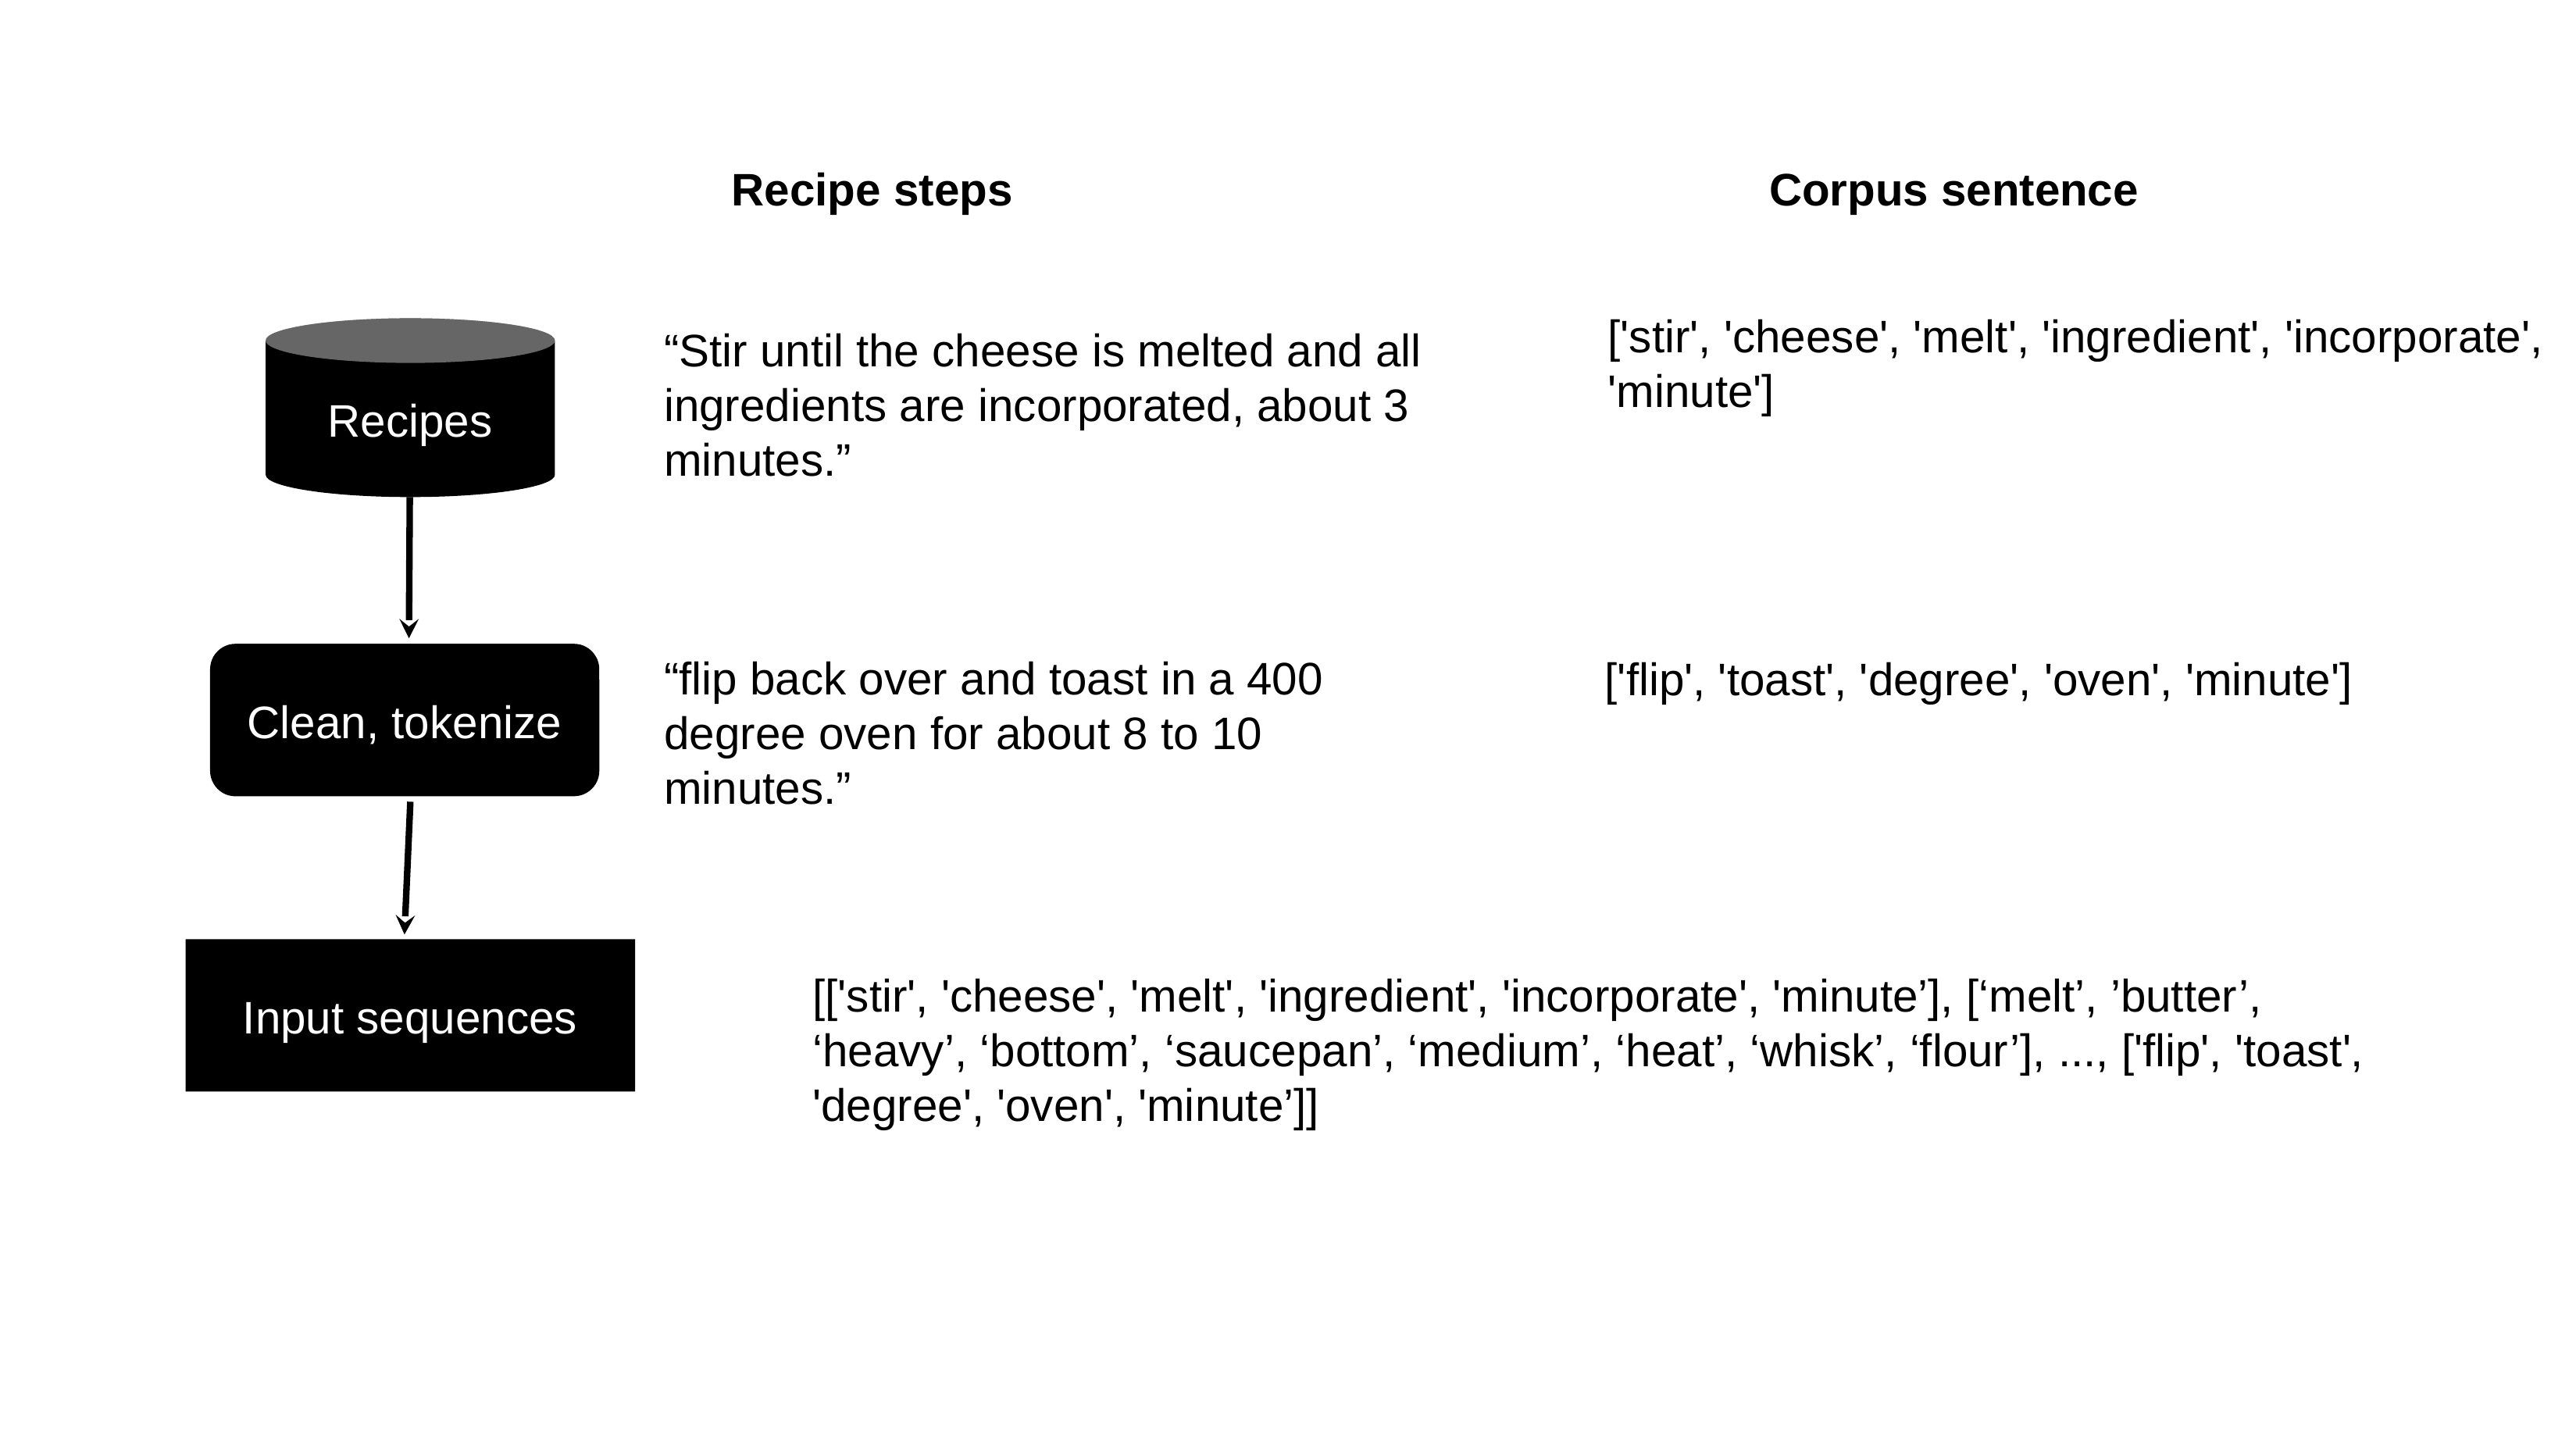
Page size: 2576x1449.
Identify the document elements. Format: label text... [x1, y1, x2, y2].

text_box ['flip', 'toast', 'degree', 'oven', 'minute'] [1599, 644, 2569, 711]
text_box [265, 318, 555, 498]
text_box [185, 939, 636, 1092]
text_box [404, 505, 414, 639]
text_box ['stir', 'cheese', 'melt', 'ingredient', 'incorporate', 'minute'] [1602, 302, 2576, 423]
text_box Corpus sentence [1763, 154, 2404, 221]
text_box [['stir', 'cheese', 'melt', 'ingredient', 'incorporate', 'minute’], [‘melt’, ’butter’, ‘heavy’, ‘bottom’, ‘saucepan’, ‘medium’, ‘heat’, ‘whisk’, ‘flour’], ..., ['flip', 'toast', 'degree', 'oven', 'minute’]] [806, 906, 2411, 1137]
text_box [209, 643, 600, 797]
text_box [400, 803, 411, 935]
text_box Recipe steps [726, 154, 1367, 221]
text_box “Stir until the cheese is melted and all ingredients are incorporated, about 3 minutes.” “flip back over and toast in a 400 degree oven for about 8 to 10 minutes.” [658, 315, 1434, 819]
